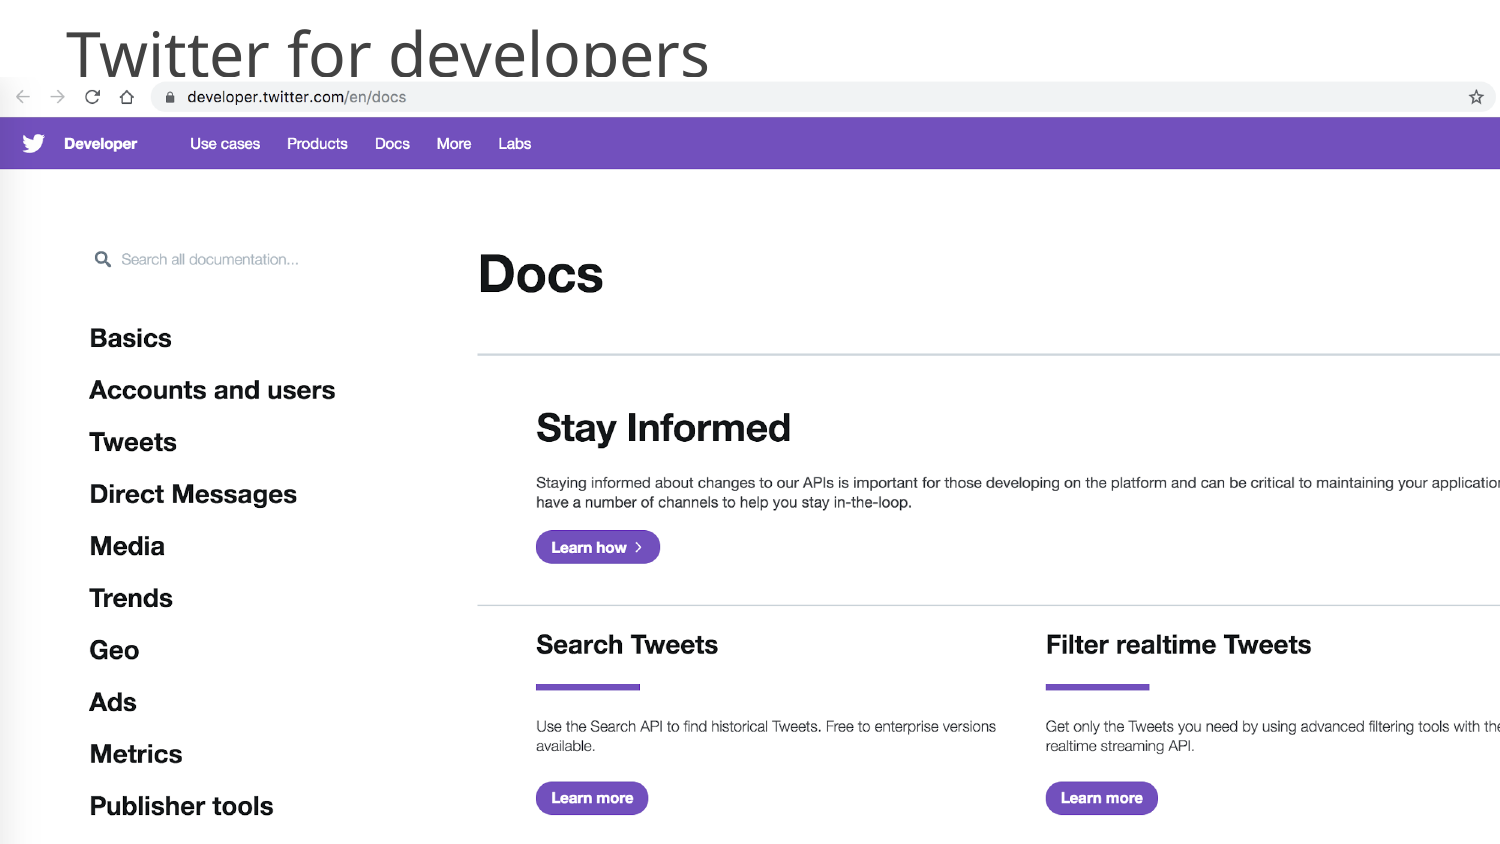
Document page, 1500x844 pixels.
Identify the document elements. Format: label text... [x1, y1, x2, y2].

title Twitter for developers [51, 15, 1449, 75]
picture [0, 77, 1500, 844]
